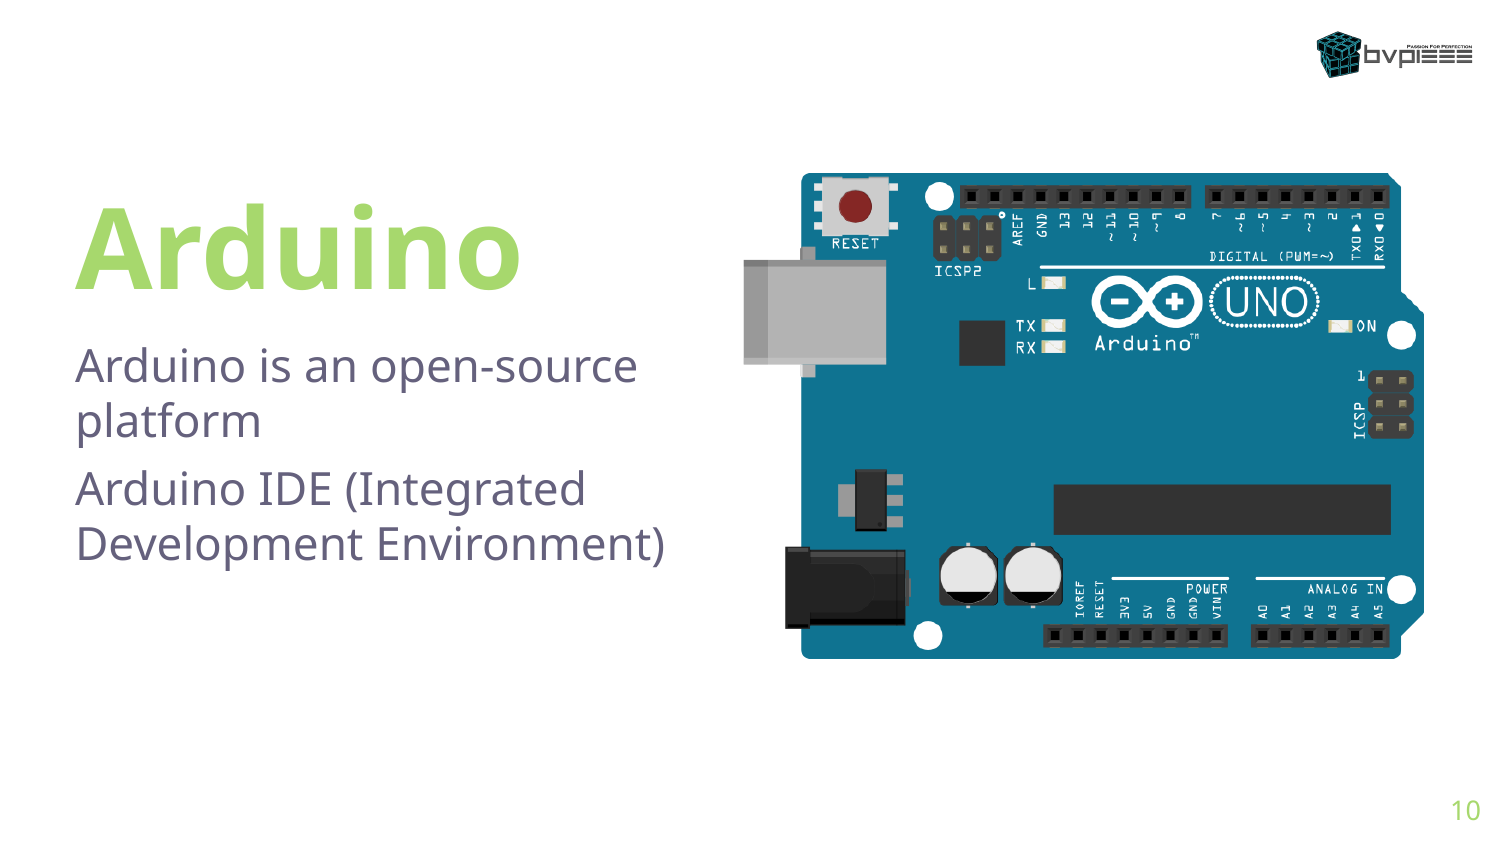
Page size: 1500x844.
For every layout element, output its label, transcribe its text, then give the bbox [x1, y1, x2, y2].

slide_number ‹#› [1391, 779, 1482, 844]
picture [743, 173, 1424, 661]
title Arduino [75, 171, 1163, 312]
picture [1311, 19, 1482, 85]
subtitle Arduino is an open-source platform Arduino IDE (Integrated Development Environment) [75, 336, 755, 741]
